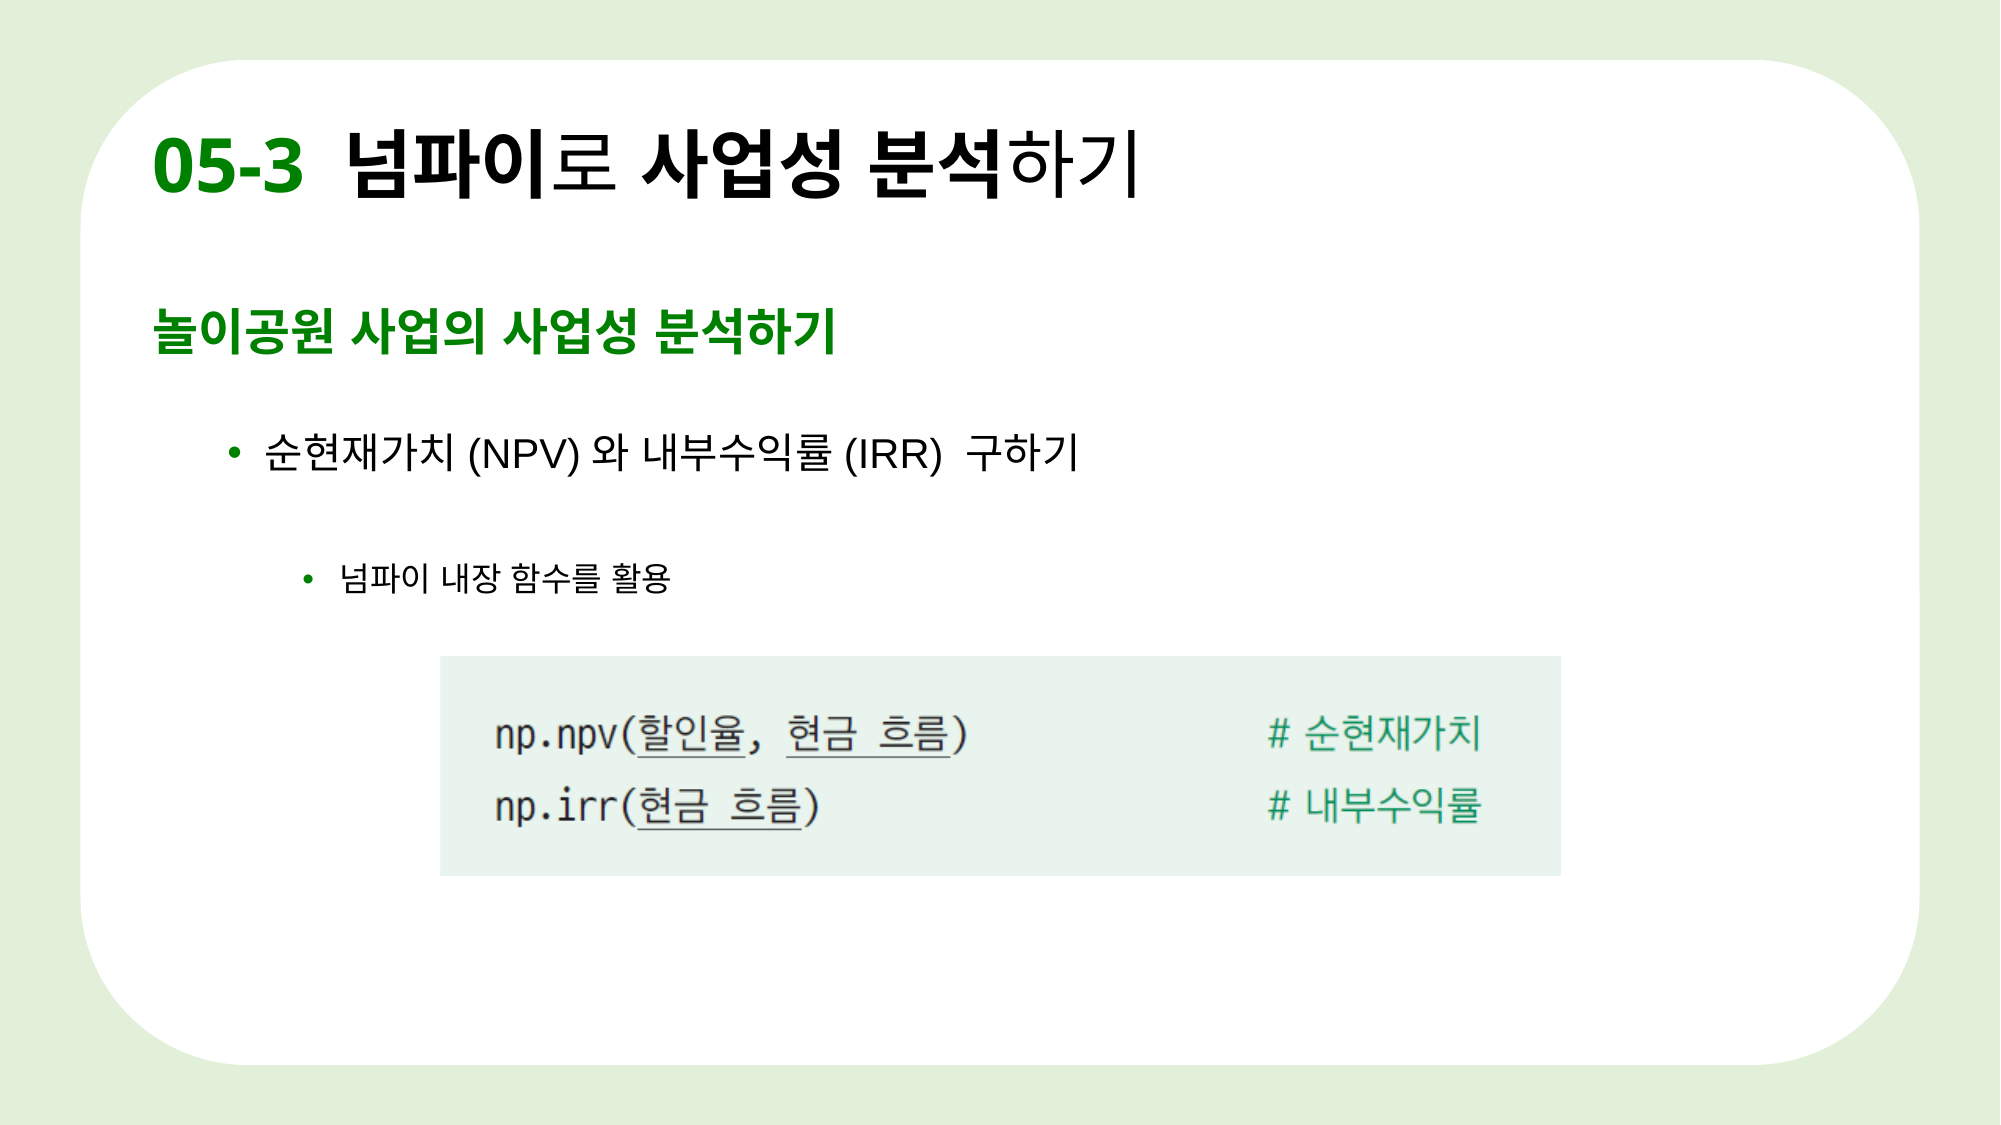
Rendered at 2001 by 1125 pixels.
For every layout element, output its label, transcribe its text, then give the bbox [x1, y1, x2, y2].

picture [439, 656, 1561, 876]
list 놀이공원 사업의 사업성 분석하기 순현재가치(NPV)와 내부수익률(IRR) 구하기 넘파이 내장 함수를 활용 [137, 299, 1863, 1014]
title 05-3 넘파이로 사업성 분석하기 [137, 59, 1863, 278]
